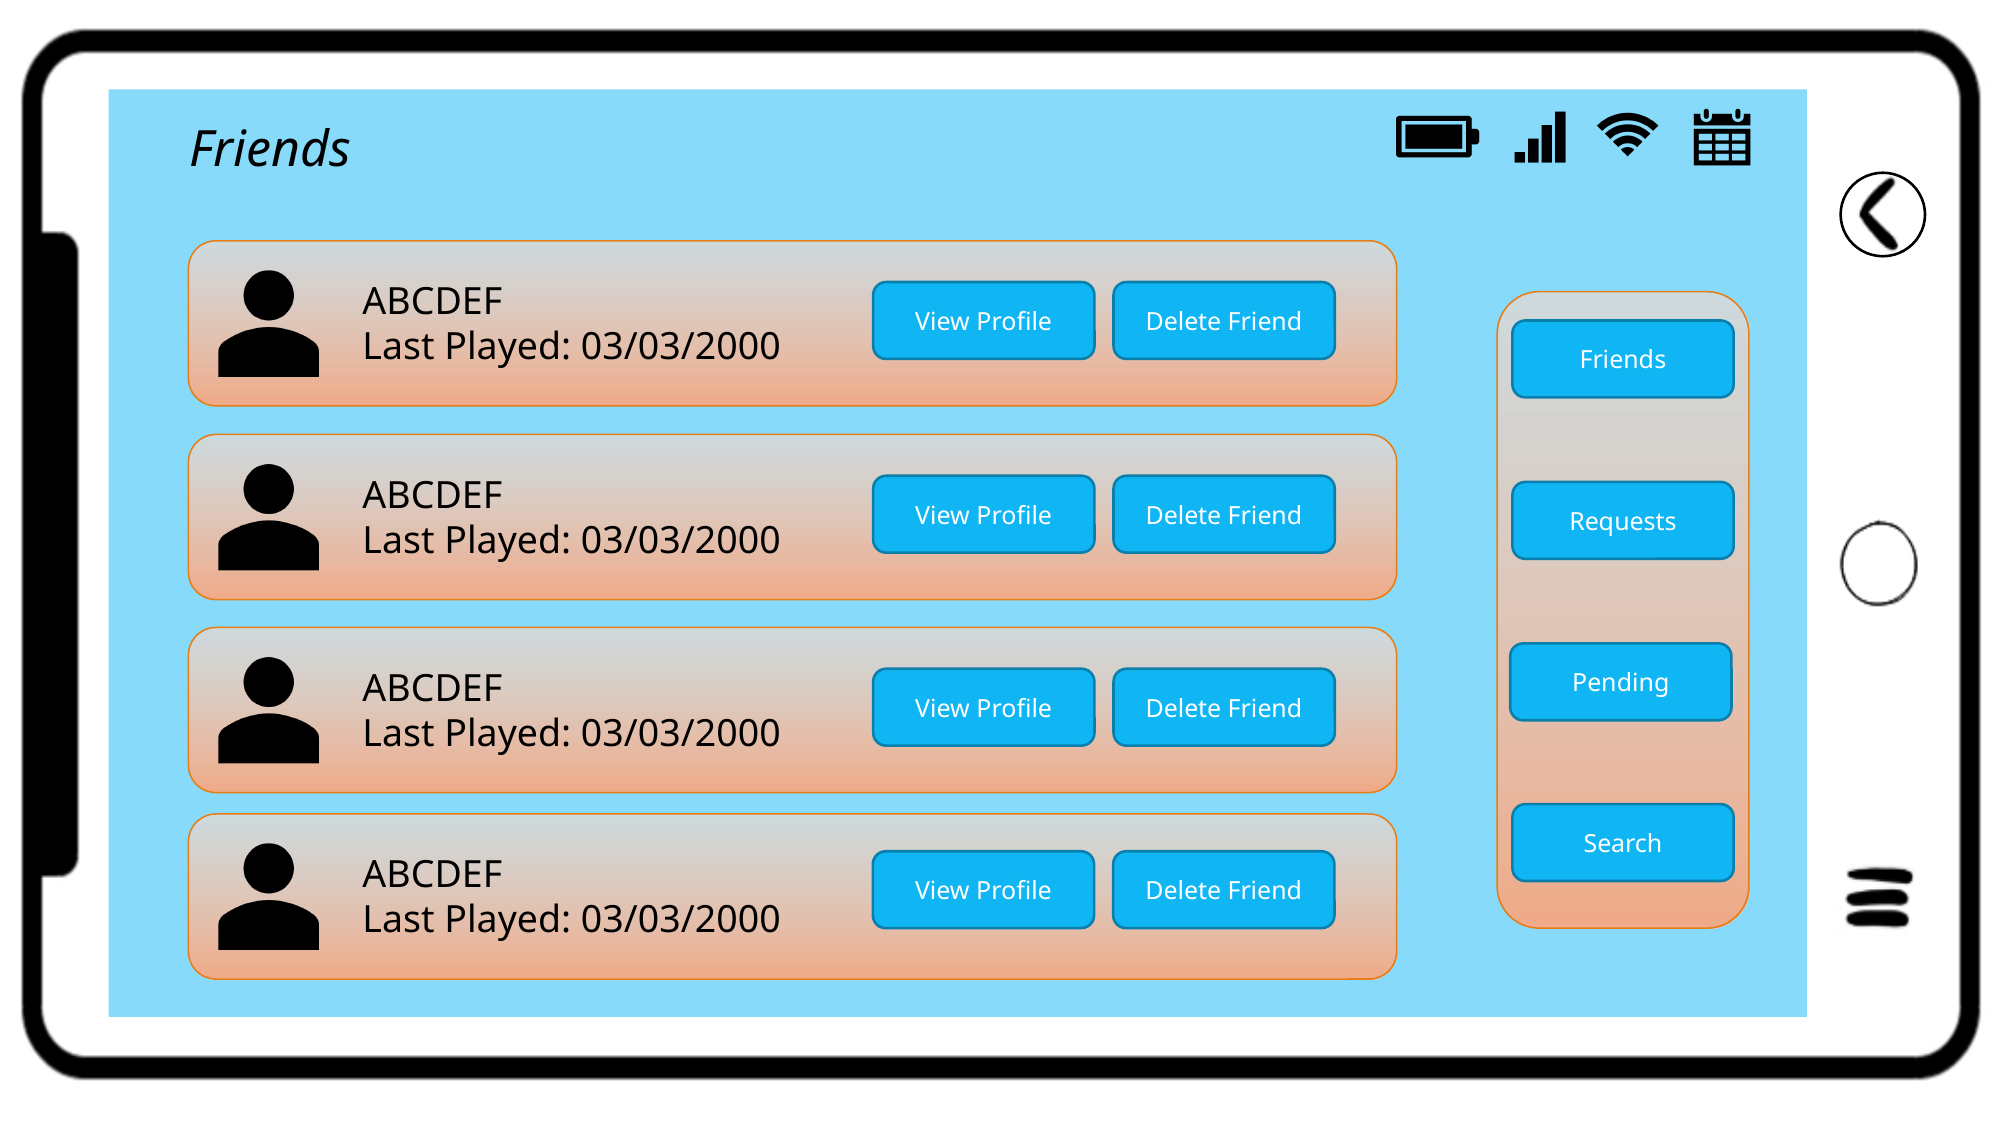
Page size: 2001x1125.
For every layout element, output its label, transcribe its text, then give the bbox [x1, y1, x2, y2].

text_box ABCDEF Last Played: 03/03/2000 [347, 269, 811, 375]
text_box ABCDEF Last Played: 03/03/2000 [347, 842, 811, 948]
text_box Search [1511, 802, 1735, 883]
text_box [196, 626, 1398, 794]
text_box [187, 253, 192, 394]
text_box [187, 639, 192, 781]
text_box ABCDEF Last Played: 03/03/2000 [347, 656, 811, 762]
text_box [187, 826, 192, 967]
text_box Delete Friend [1112, 474, 1337, 554]
text_box View Profile [871, 280, 1096, 361]
text_box [1496, 290, 1750, 929]
text_box [196, 813, 1398, 980]
text_box Requests [1511, 480, 1735, 561]
text_box Friends [1511, 319, 1735, 399]
text_box [196, 433, 1398, 601]
text_box [187, 447, 192, 588]
text_box View Profile [871, 667, 1096, 747]
text_box [1839, 171, 1927, 258]
picture [0, 0, 2001, 1125]
text_box ABCDEF Last Played: 03/03/2000 [347, 463, 811, 569]
text_box Delete Friend [1111, 849, 1336, 930]
text_box Delete Friend [1112, 280, 1337, 361]
text_box Friends [174, 109, 430, 185]
text_box Delete Friend [1112, 667, 1337, 747]
text_box Pending [1508, 642, 1733, 722]
text_box View Profile [871, 474, 1096, 554]
text_box [196, 240, 1398, 407]
text_box View Profile [871, 849, 1096, 930]
text_box [108, 89, 1807, 1017]
